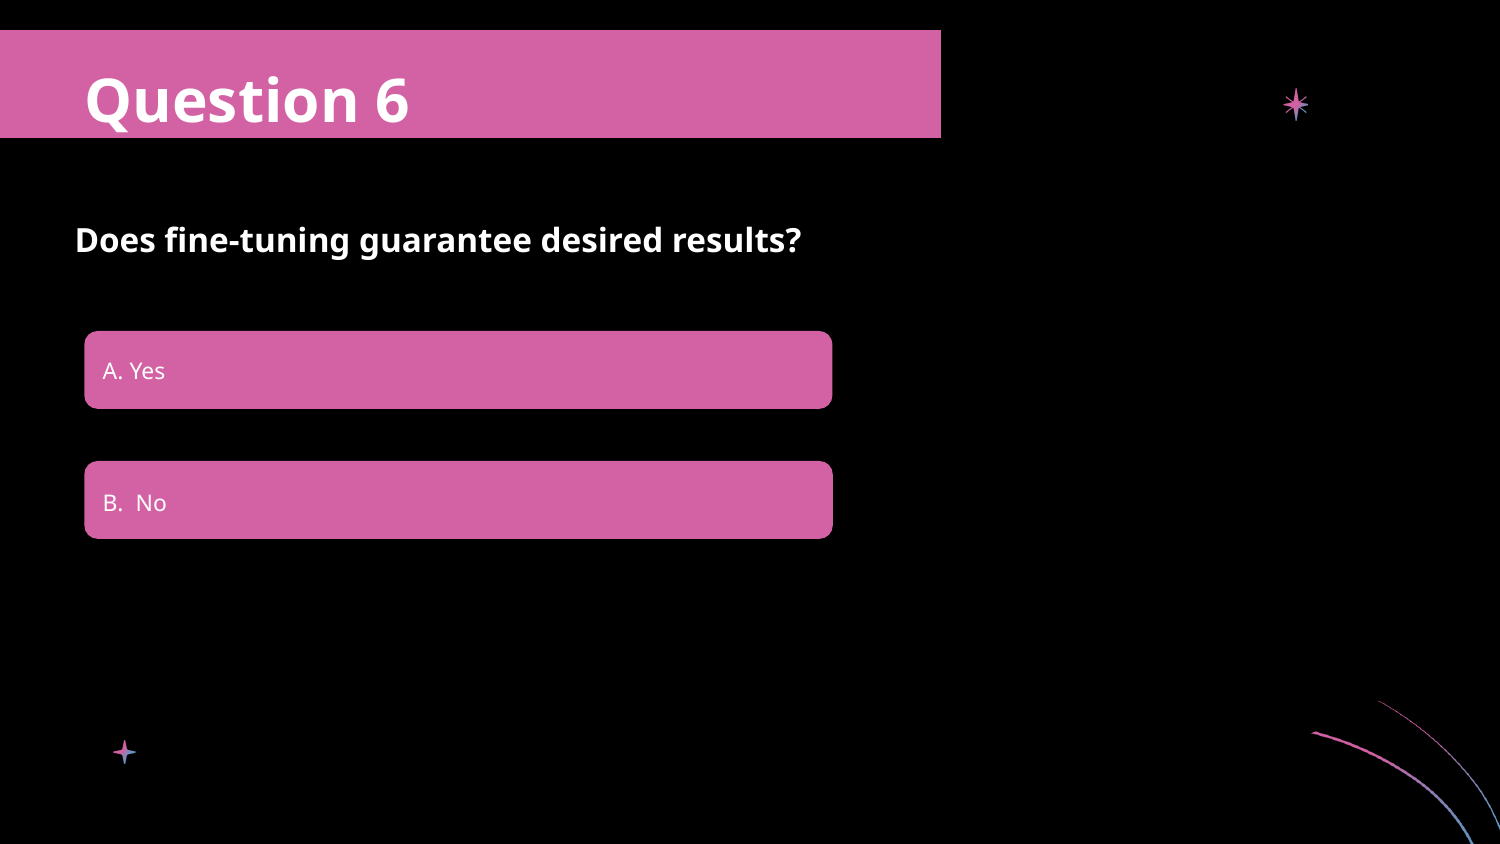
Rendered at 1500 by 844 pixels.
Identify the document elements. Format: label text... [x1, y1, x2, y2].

text_box [84, 330, 833, 409]
text_box A. Yes [102, 329, 815, 407]
text_box [1246, 676, 1500, 844]
text_box Does fine-tuning guarantee desired results? [74, 213, 1416, 260]
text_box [84, 451, 834, 540]
text_box [113, 740, 136, 764]
text_box [1283, 88, 1309, 121]
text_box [0, 20, 942, 139]
